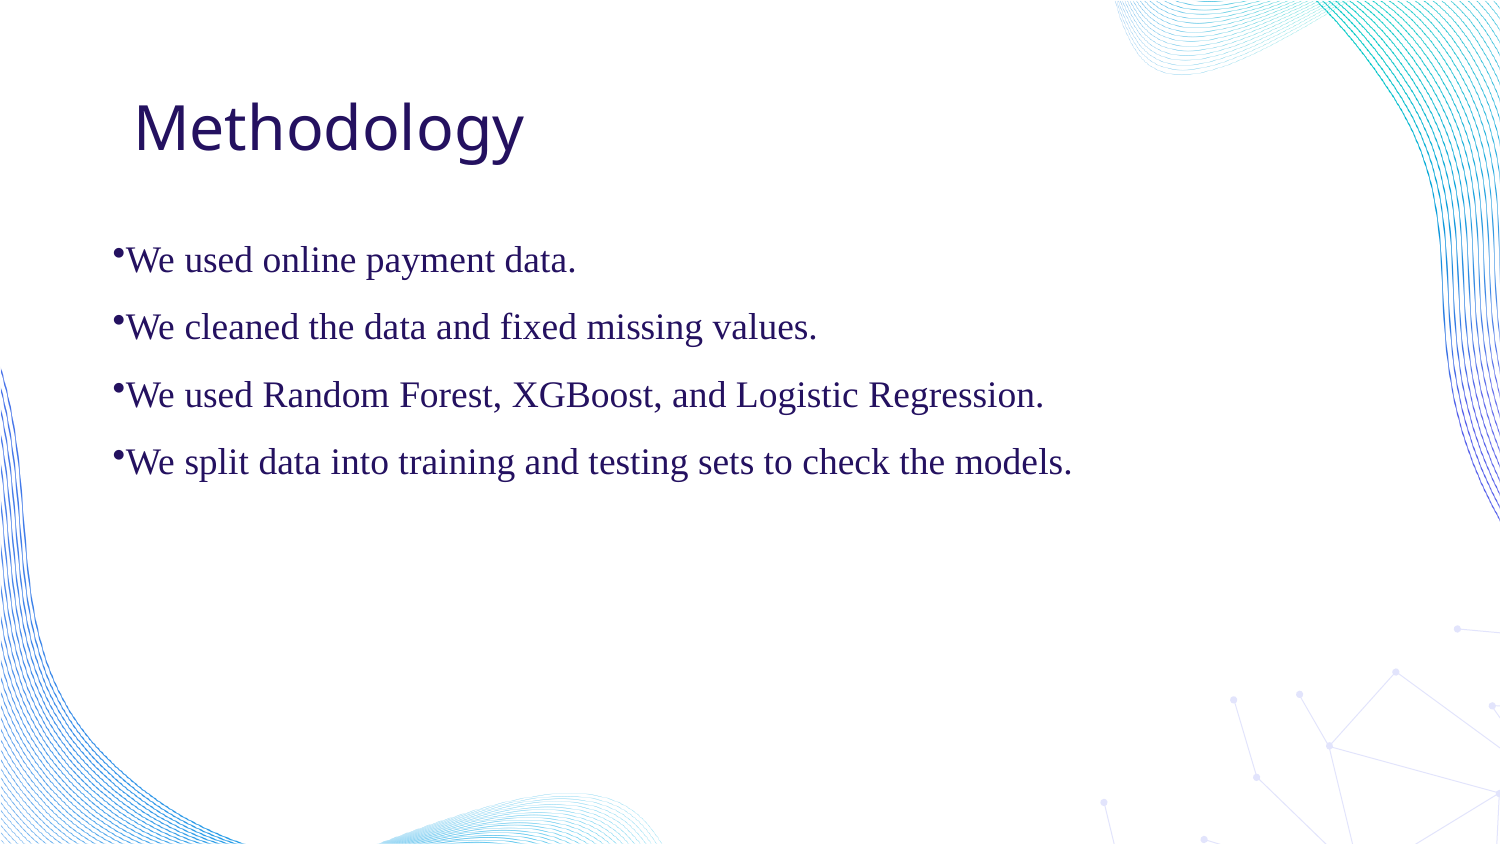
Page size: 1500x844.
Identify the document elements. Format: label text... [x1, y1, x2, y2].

list We used online payment data. We cleaned the data and fixed missing values. We used Random Forest, XGBoost, and Logistic Regression. We split data into training and testing sets to check the models. [97, 102, 1099, 593]
picture [0, 336, 693, 844]
title Methodology [118, 72, 1382, 167]
picture [1109, 0, 1500, 532]
